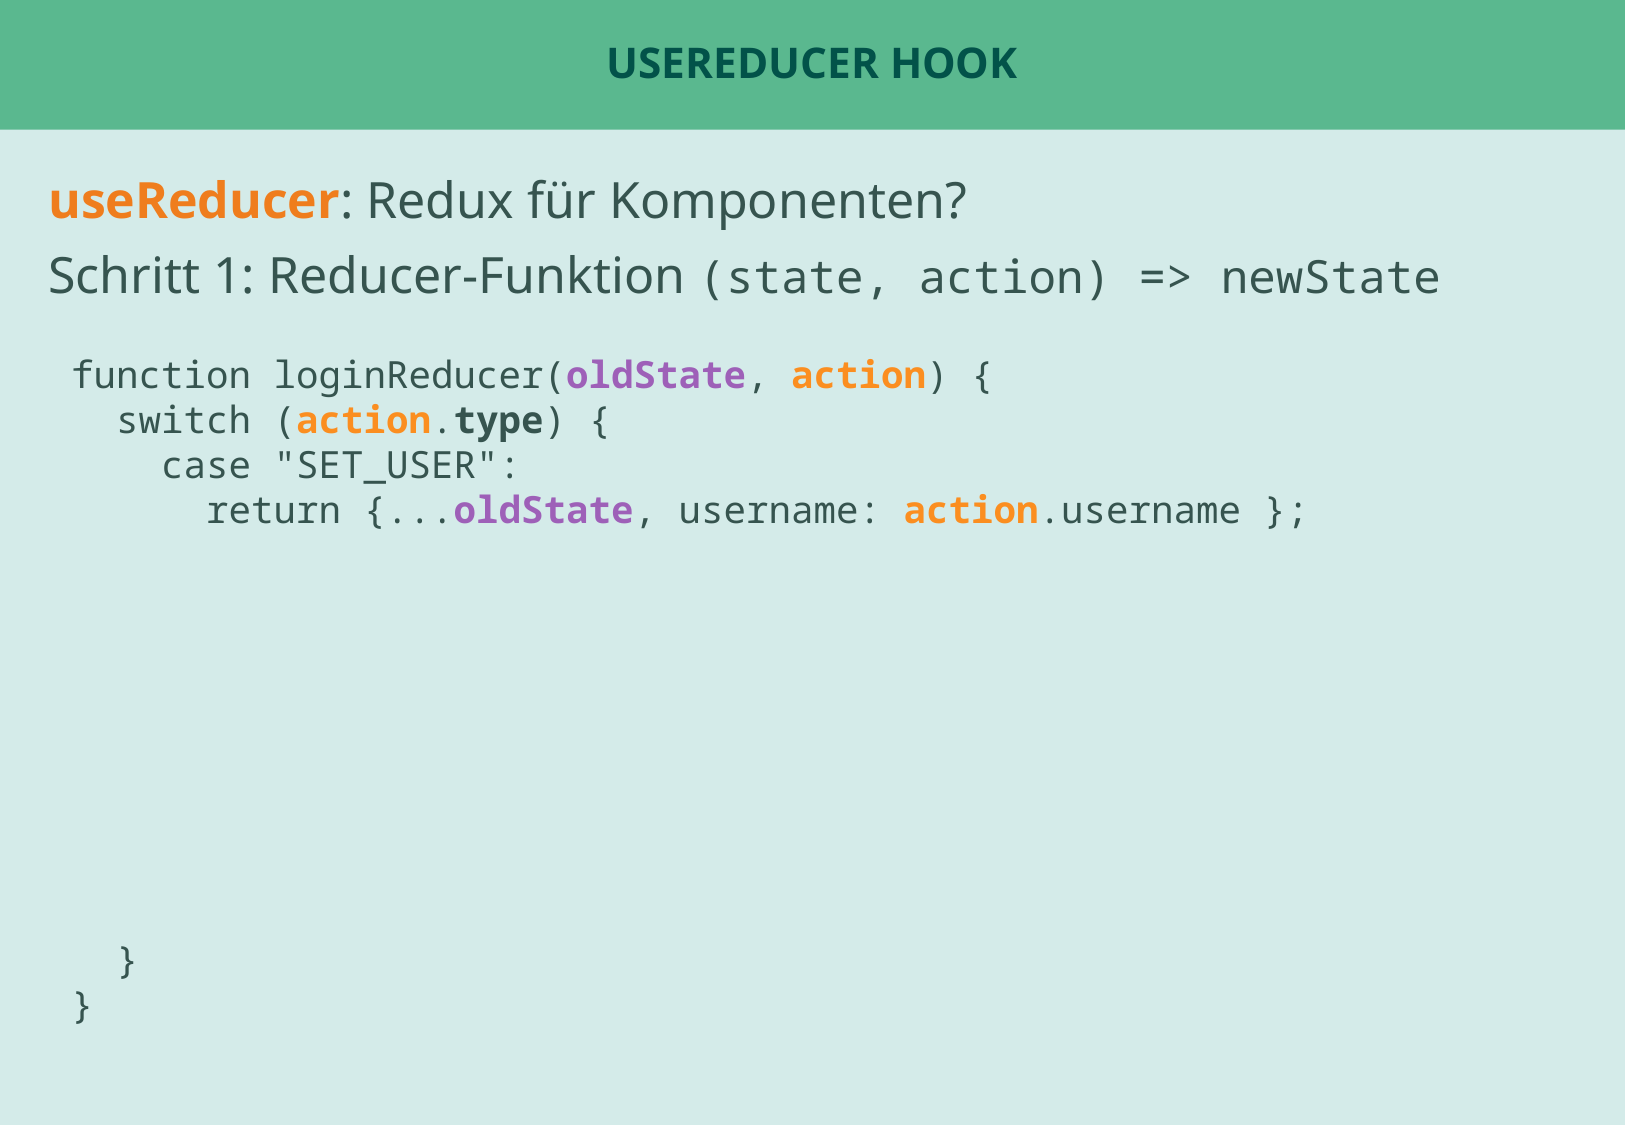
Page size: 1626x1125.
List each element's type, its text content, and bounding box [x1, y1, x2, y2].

text_box function loginReducer(oldState, action) { switch (action.type) { case "SET_USER": return {...oldState, username: action.username }; } } [56, 343, 1625, 1034]
list useReducer: Redux für Komponenten? Schritt 1: Reducer-Funktion (state, action) => newState [33, 168, 1592, 1043]
title useReducer Hook [0, 0, 1625, 130]
